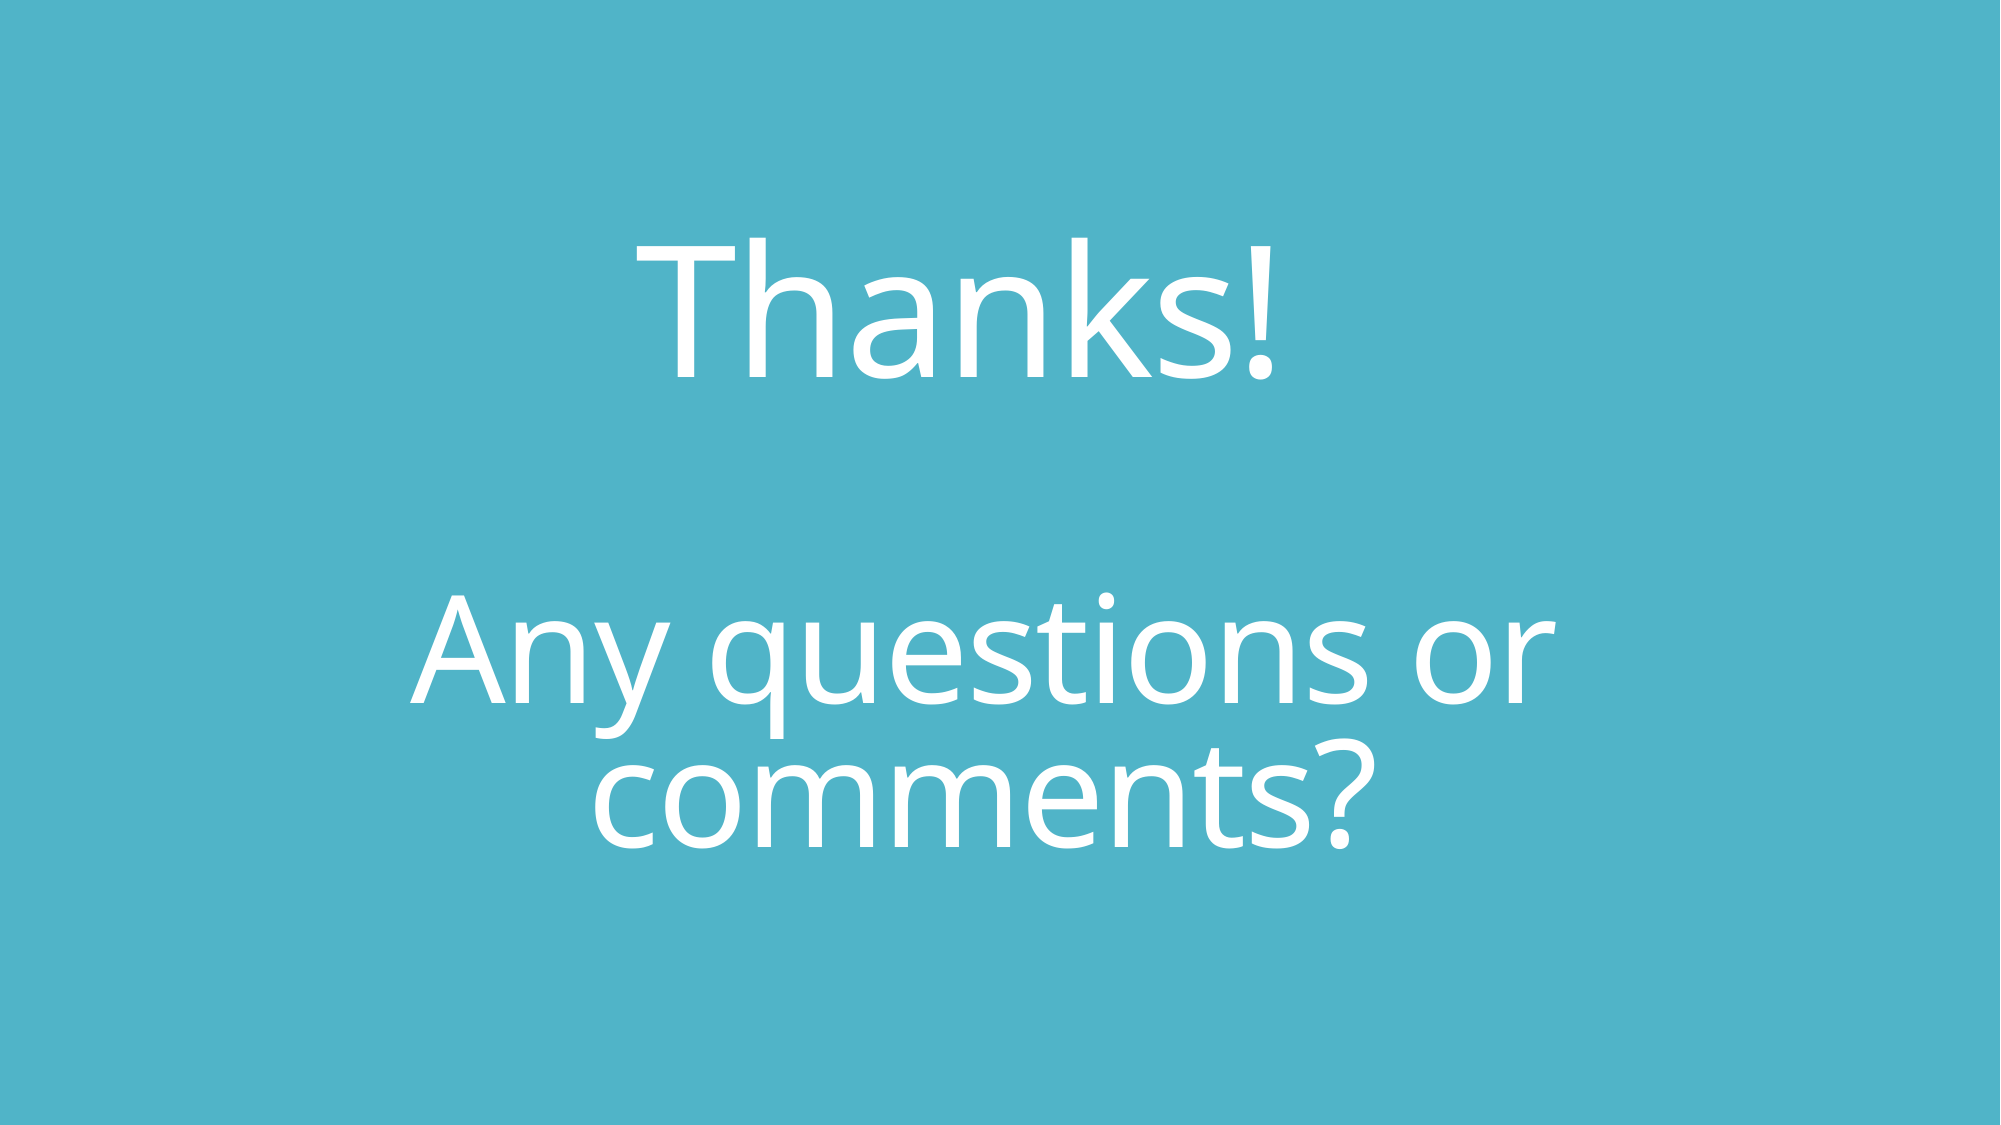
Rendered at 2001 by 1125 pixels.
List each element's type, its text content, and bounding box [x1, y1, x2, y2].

title Thanks! Any questions or comments? [98, 126, 1868, 885]
